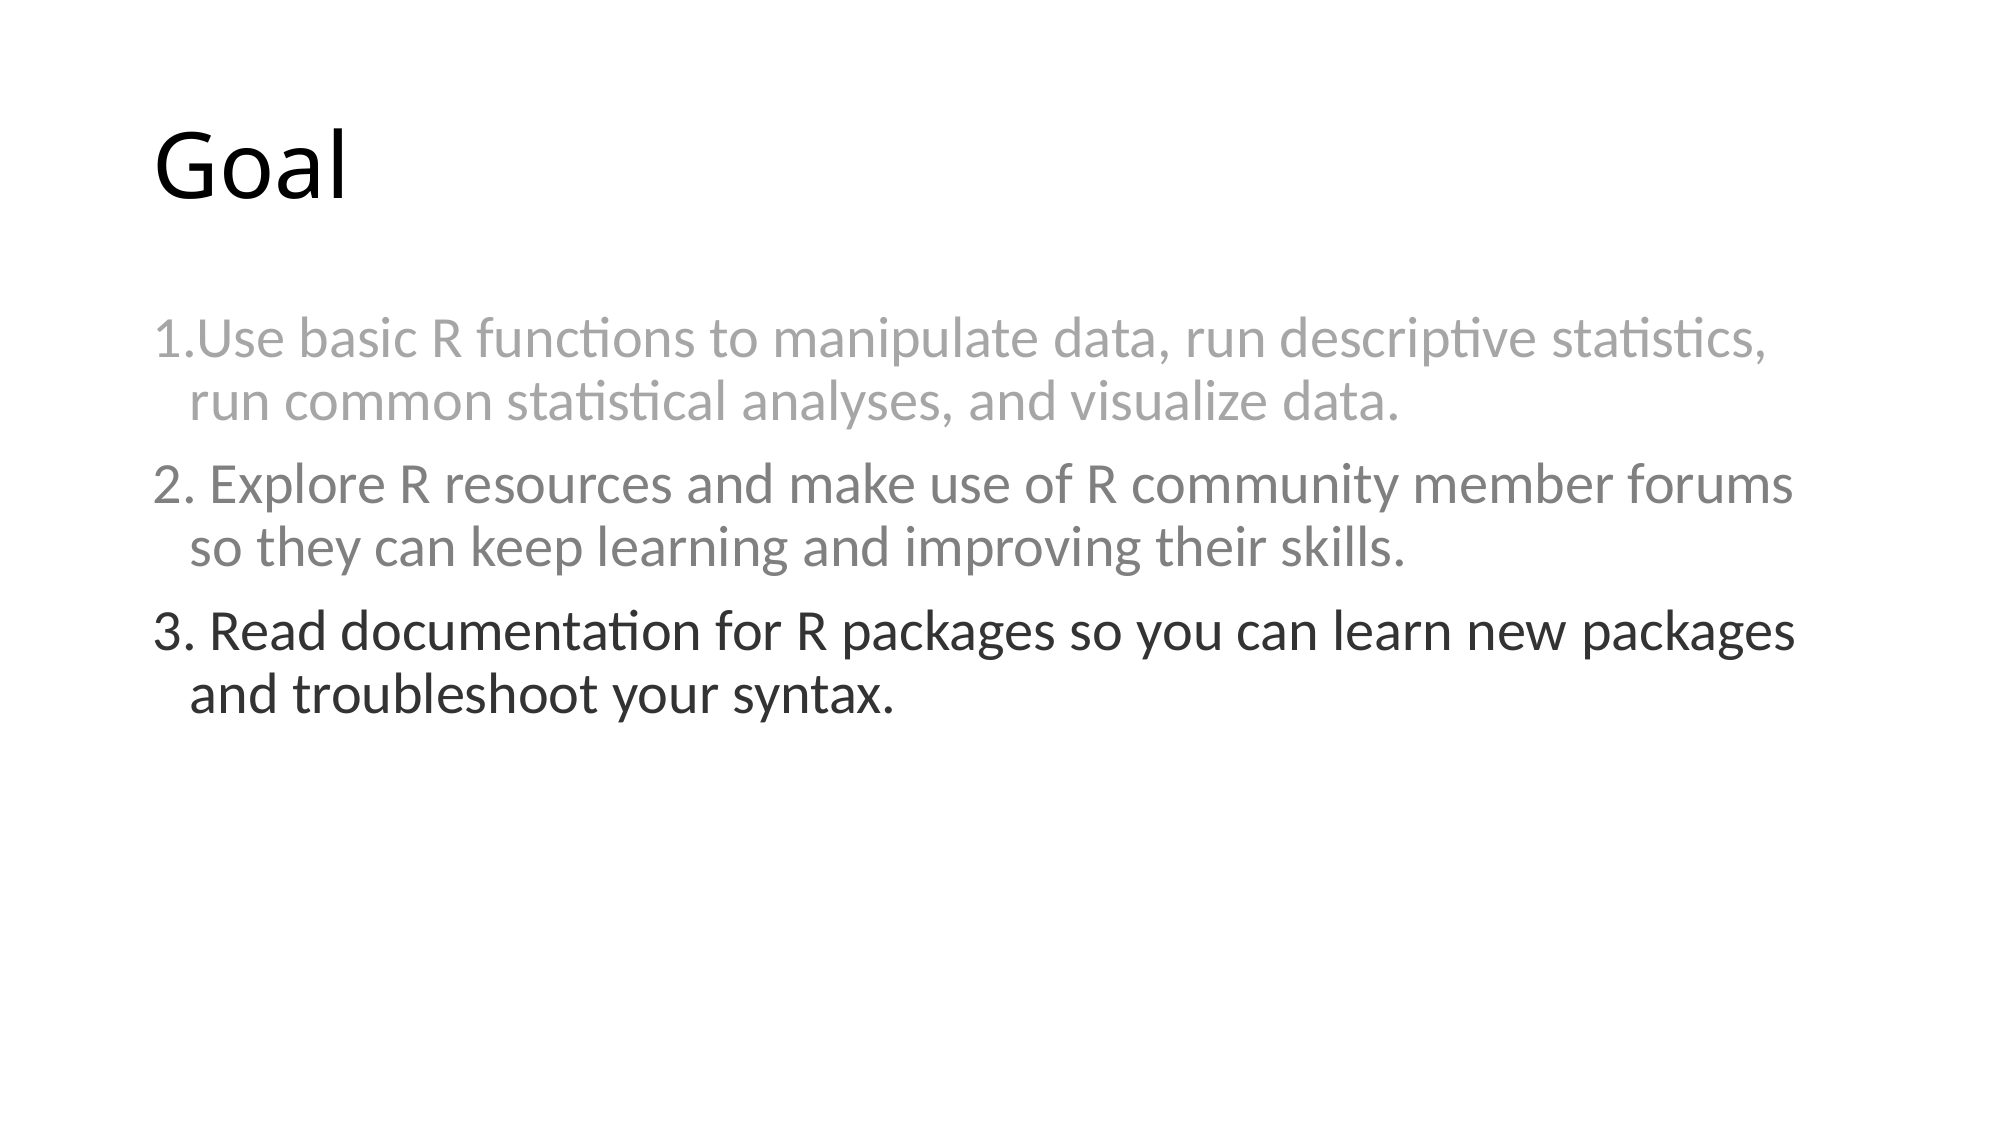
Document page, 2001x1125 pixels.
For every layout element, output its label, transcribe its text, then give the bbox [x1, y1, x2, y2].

title Goal [137, 59, 1863, 278]
list Use basic R functions to manipulate data, run descriptive statistics, run common statistical analyses, and visualize data. Explore R resources and make use of R community member forums so they can keep learning and improving their skills. Read documentation for R packages so you can learn new packages and troubleshoot your syntax. [137, 299, 1863, 1014]
